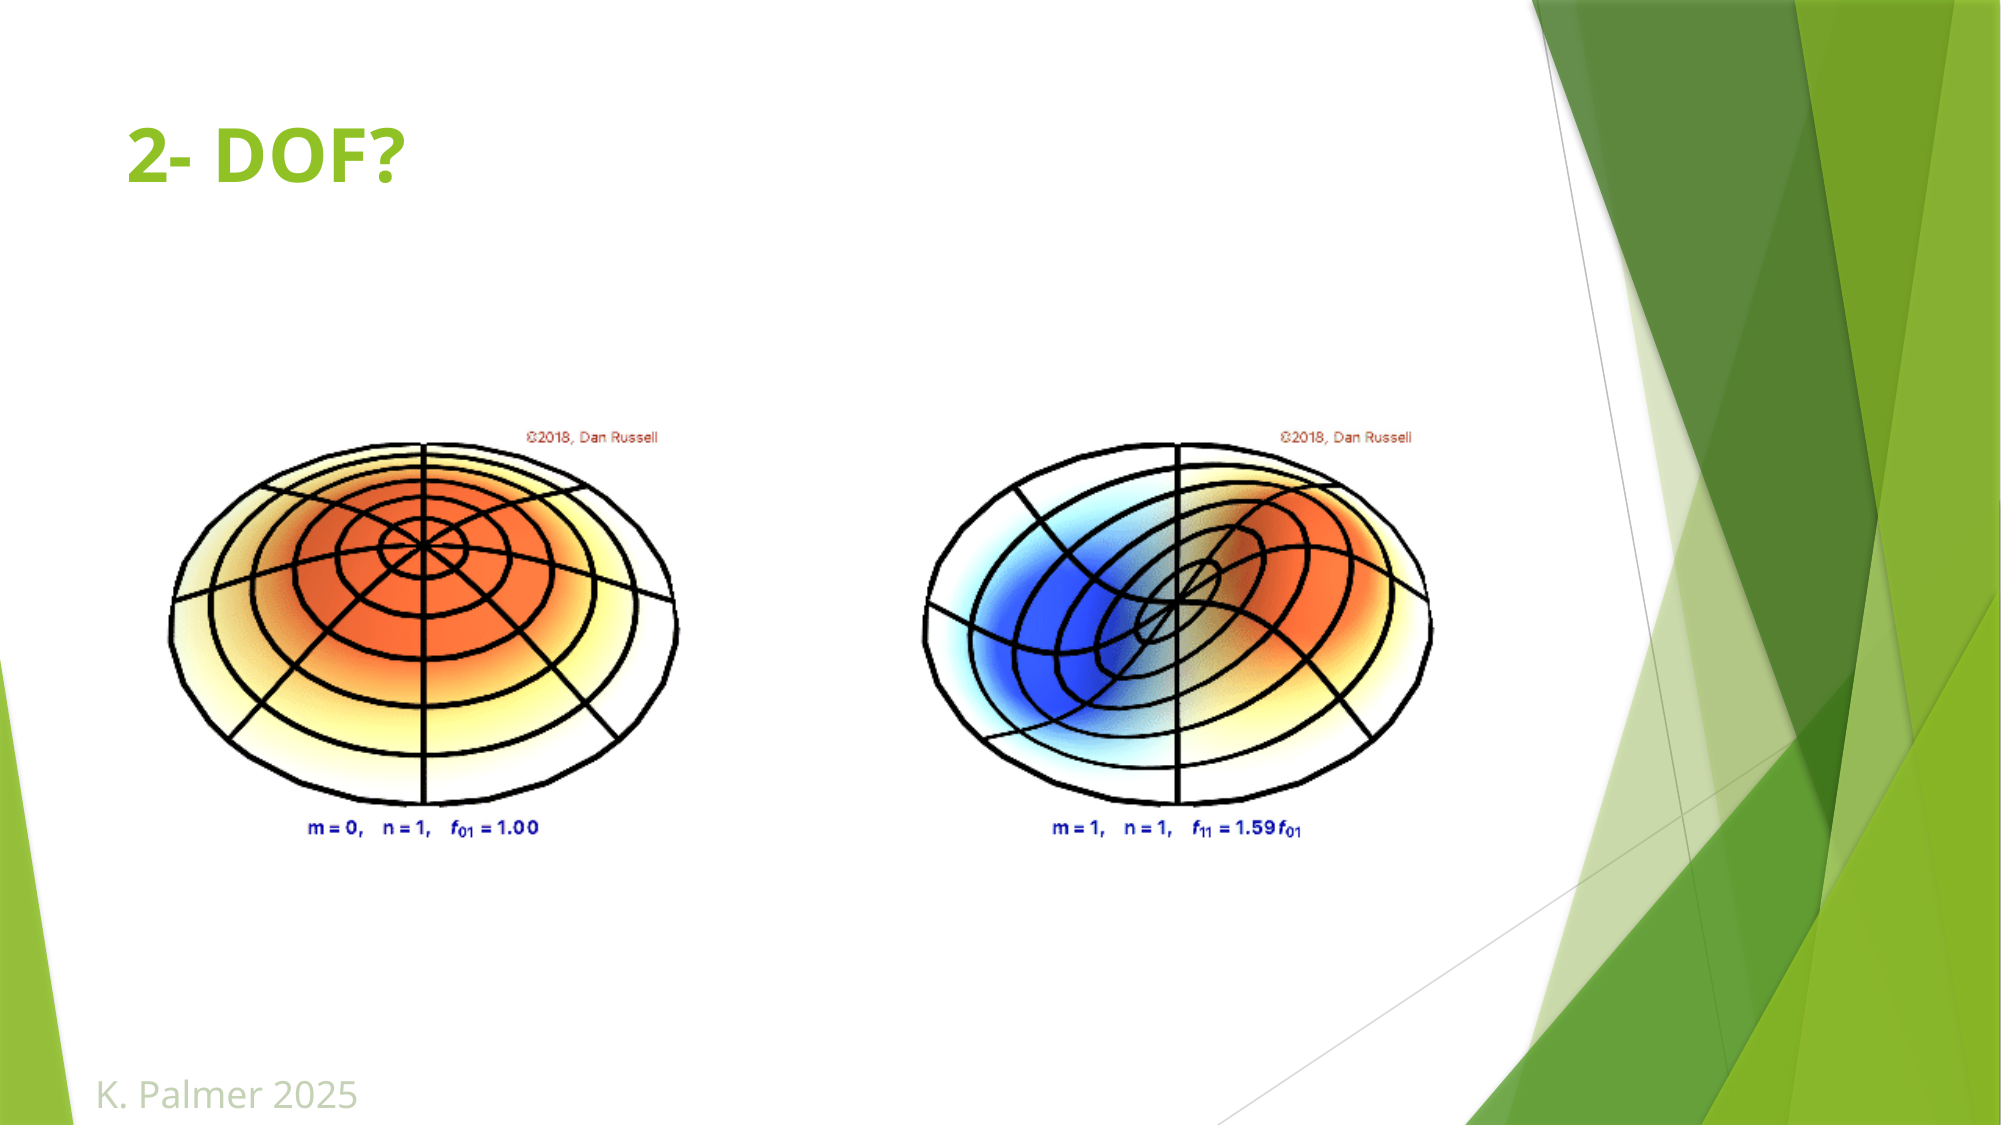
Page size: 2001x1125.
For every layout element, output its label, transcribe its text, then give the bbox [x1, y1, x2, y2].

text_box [110, 388, 1492, 859]
title 2- DOF? [111, 99, 1522, 218]
